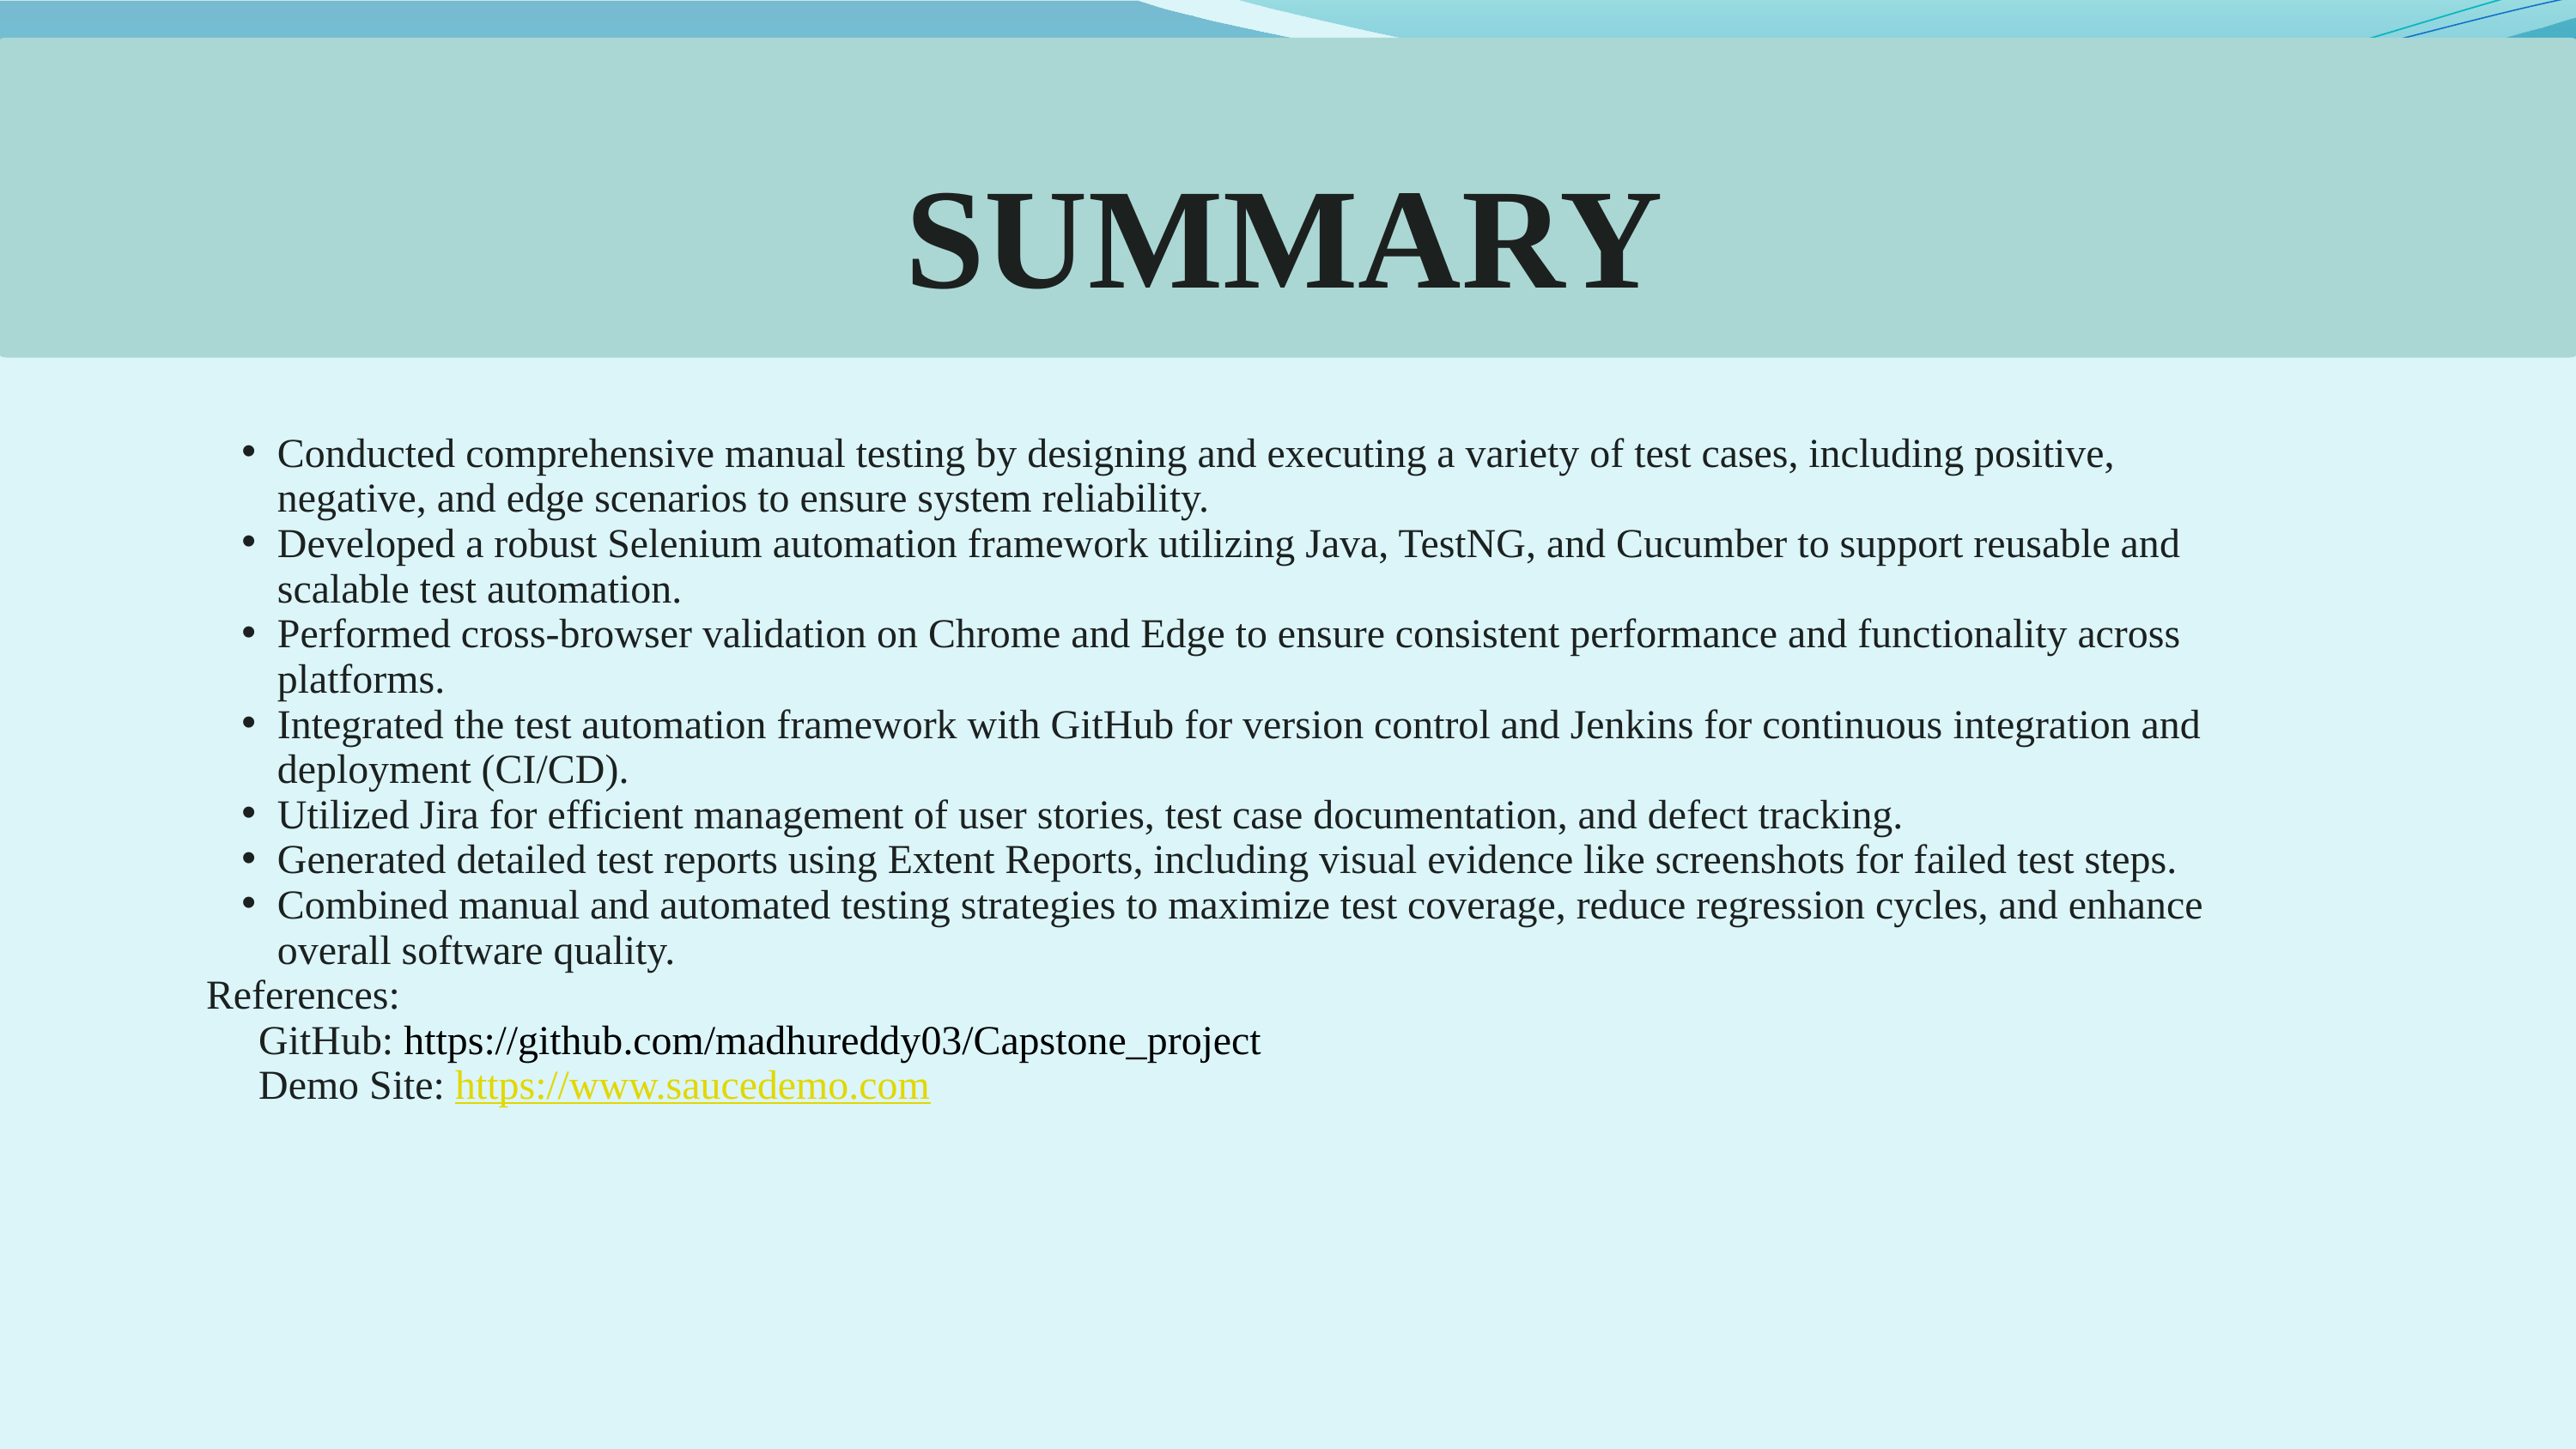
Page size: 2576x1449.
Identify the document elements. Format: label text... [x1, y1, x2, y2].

text_box Conducted comprehensive manual testing by designing and executing a variety of test cases, including positive, negative, and edge scenarios to ensure system reliability. Developed a robust Selenium automation framework utilizing Java, TestNG, and Cucumber to support reusable and scalable test automation. Performed cross-browser validation on Chrome and Edge to ensure consistent performance and functionality across platforms. Integrated the test automation framework with GitHub for version control and Jenkins for continuous integration and deployment (CI/CD). Utilized Jira for efficient management of user stories, test case documentation, and defect tracking. Generated detailed test reports using Extent Reports, including visual evidence like screenshots for failed test steps. Combined manual and automated testing strategies to maximize test coverage, reduce regression cycles, and enhance overall software quality. References: 🔗 GitHub: https://github.com/madhureddy03/Capstone_project 🌐 Demo Site: https://www.saucedemo.com [193, 423, 2287, 1160]
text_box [0, 37, 2576, 358]
